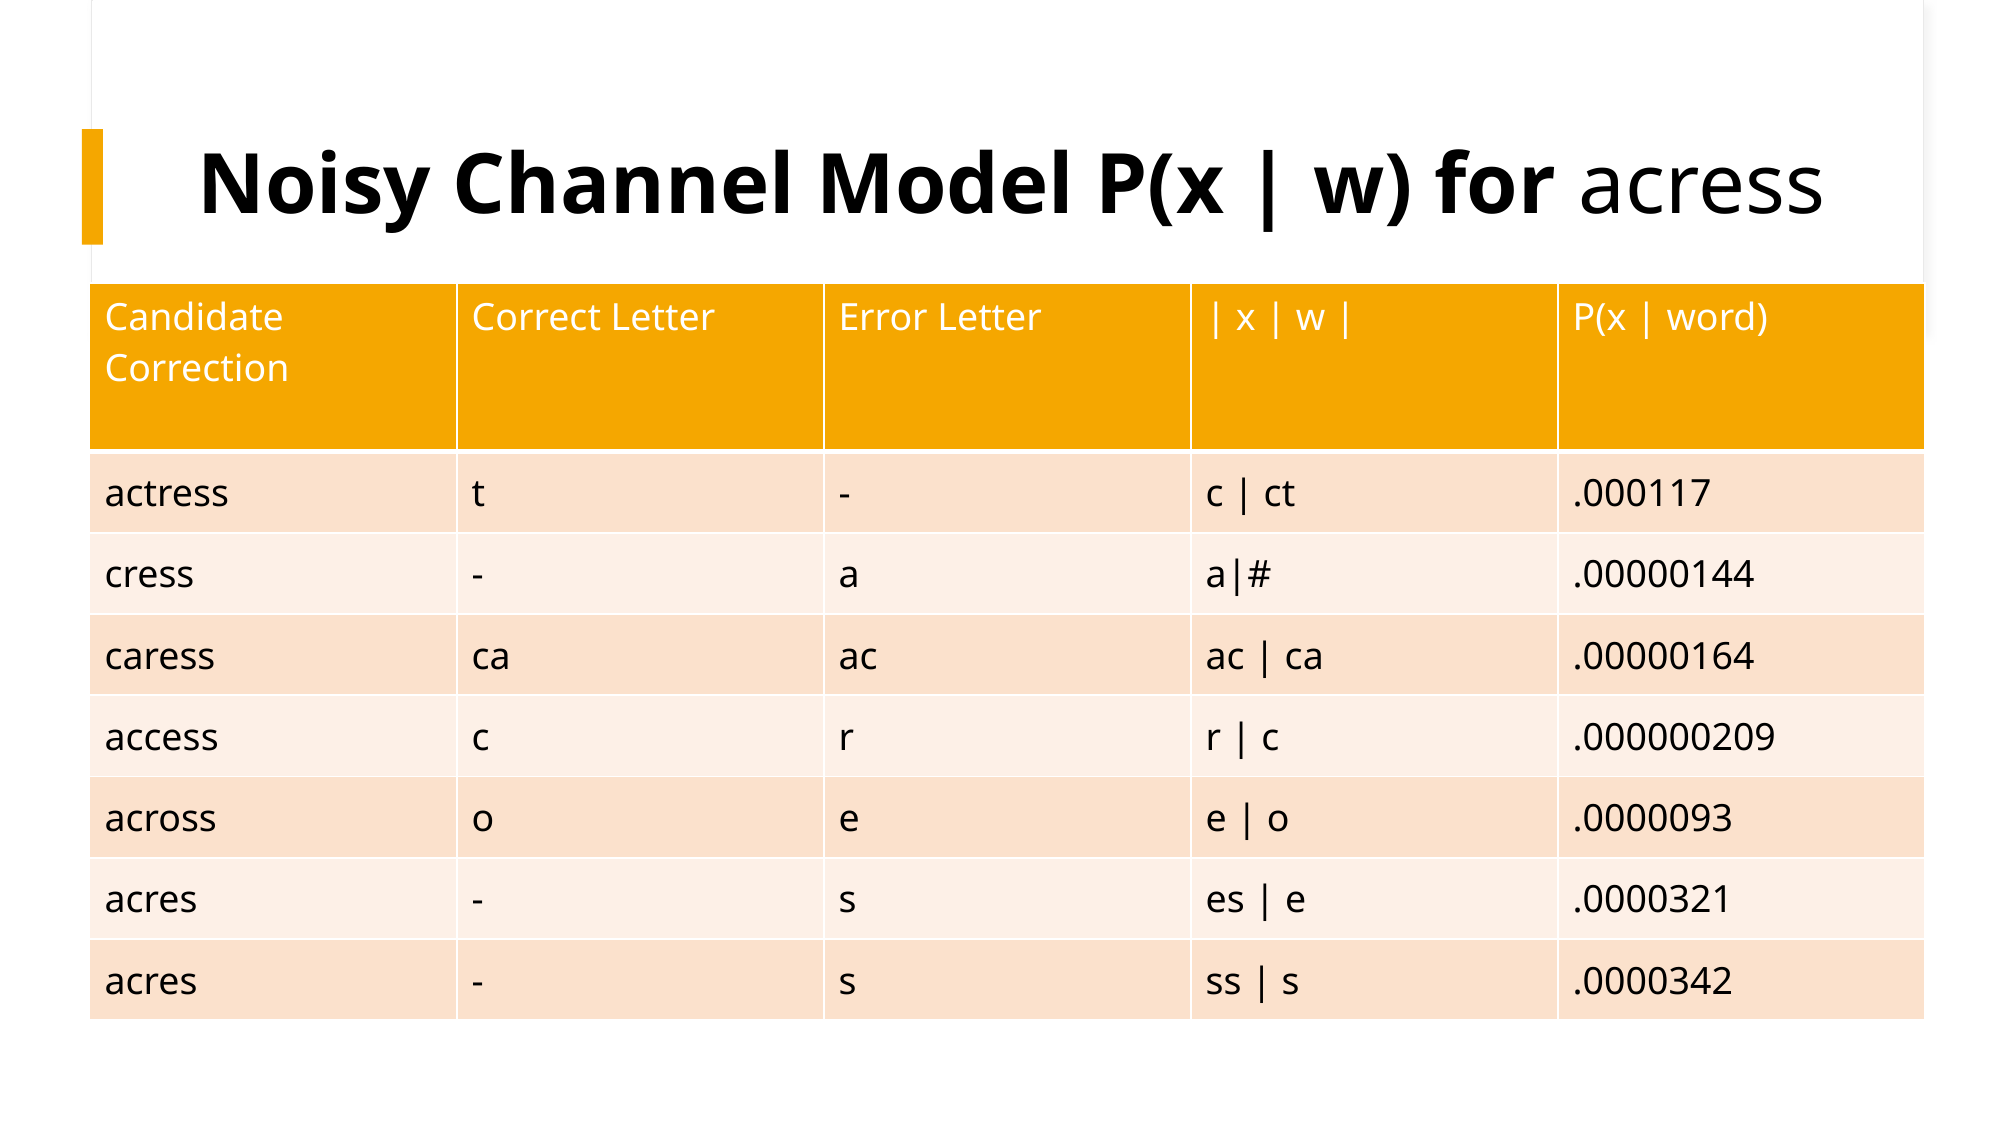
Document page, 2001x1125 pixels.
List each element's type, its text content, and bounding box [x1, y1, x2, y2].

table_cell s [825, 940, 1190, 1019]
table_cell .0000093 [1559, 777, 1924, 857]
table_cell across [90, 777, 456, 857]
table_cell actress [90, 454, 456, 532]
table_cell r | c [1192, 696, 1557, 776]
table_cell .000117 [1559, 454, 1924, 532]
table_cell .00000144 [1559, 534, 1924, 613]
table_cell c | ct [1192, 454, 1557, 532]
title Noisy Channel Model P(x | w) for acress [183, 90, 1851, 282]
table_header P(x | word) [1559, 284, 1924, 449]
table_cell acres [90, 859, 456, 938]
table_cell - [458, 534, 823, 613]
table_cell e | o [1192, 777, 1557, 857]
table_cell ss | s [1192, 940, 1557, 1019]
table_header Error Letter [825, 284, 1190, 449]
table_cell - [458, 940, 823, 1019]
table_header Correct Letter [458, 284, 823, 449]
table_cell .0000342 [1559, 940, 1924, 1019]
table_cell es | e [1192, 859, 1557, 938]
table_cell ca [458, 615, 823, 694]
table_header | x | w | [1192, 284, 1557, 449]
table_cell o [458, 777, 823, 857]
table_cell ac | ca [1192, 615, 1557, 694]
table_cell .00000164 [1559, 615, 1924, 694]
table_cell t [458, 454, 823, 532]
table_cell access [90, 696, 456, 776]
table_cell cress [90, 534, 456, 613]
table_cell a [825, 534, 1190, 613]
table_cell r [825, 696, 1190, 776]
table_cell s [825, 859, 1190, 938]
table_cell .0000321 [1559, 859, 1924, 938]
table_cell acres [90, 940, 456, 1019]
table_cell a|# [1192, 534, 1557, 613]
table_cell ac [825, 615, 1190, 694]
table_cell - [458, 859, 823, 938]
table_cell e [825, 777, 1190, 857]
table_cell caress [90, 615, 456, 694]
table_header Candidate Correction [90, 284, 456, 449]
table_cell .000000209 [1559, 696, 1924, 776]
table_cell c [458, 696, 823, 776]
table_cell - [825, 454, 1190, 532]
